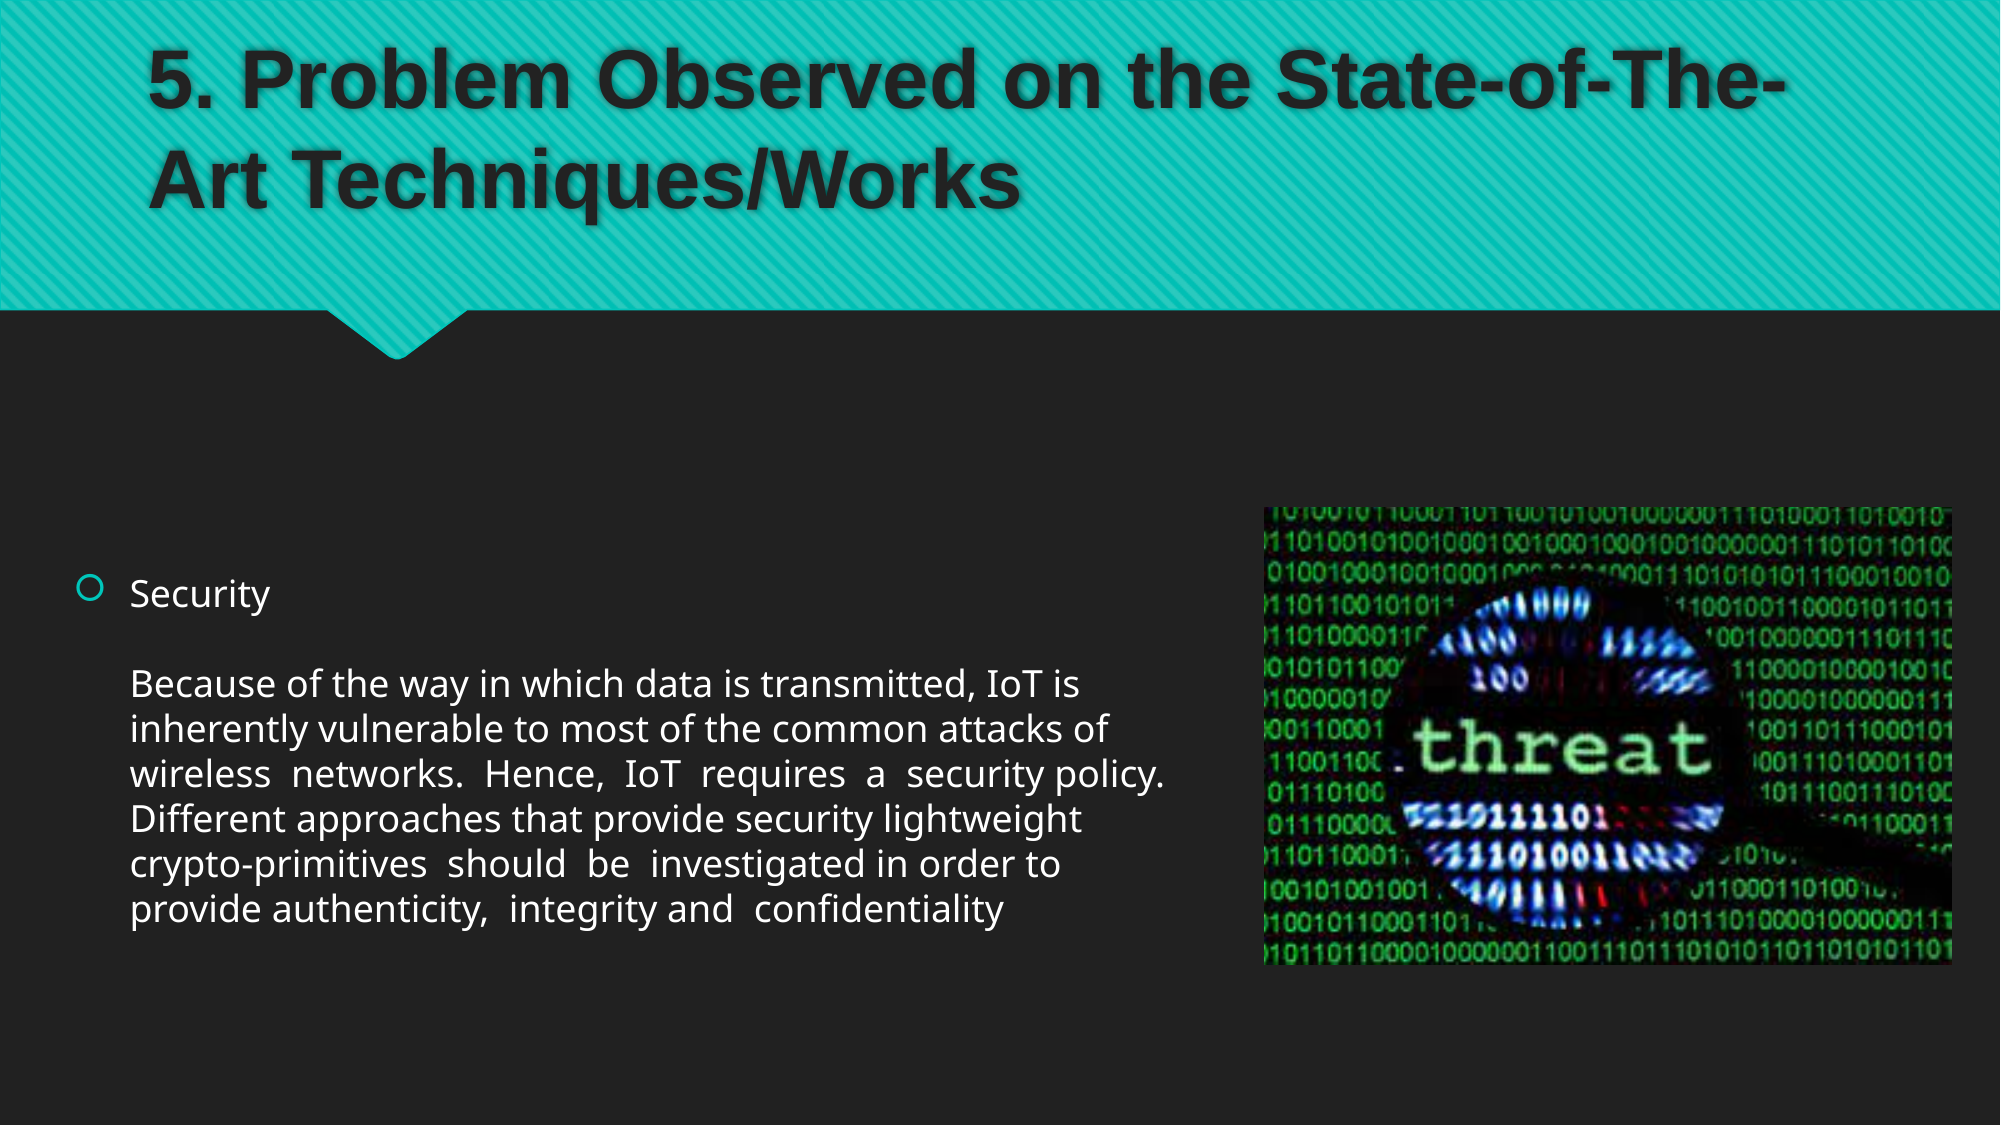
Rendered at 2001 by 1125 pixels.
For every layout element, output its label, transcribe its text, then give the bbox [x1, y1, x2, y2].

text_box Security Because of the way in which data is transmitted, IoT is inherently vulnerable to most of the common attacks of wireless networks. Hence, IoT requires a security policy. Different approaches that provide security lightweight crypto-primitives should be investigated in order to provide authenticity, integrity and confidentiality [58, 562, 1209, 965]
picture [1263, 506, 1953, 966]
title 5. Problem Observed on the State-of-The-Art Techniques/Works [132, 73, 1868, 233]
